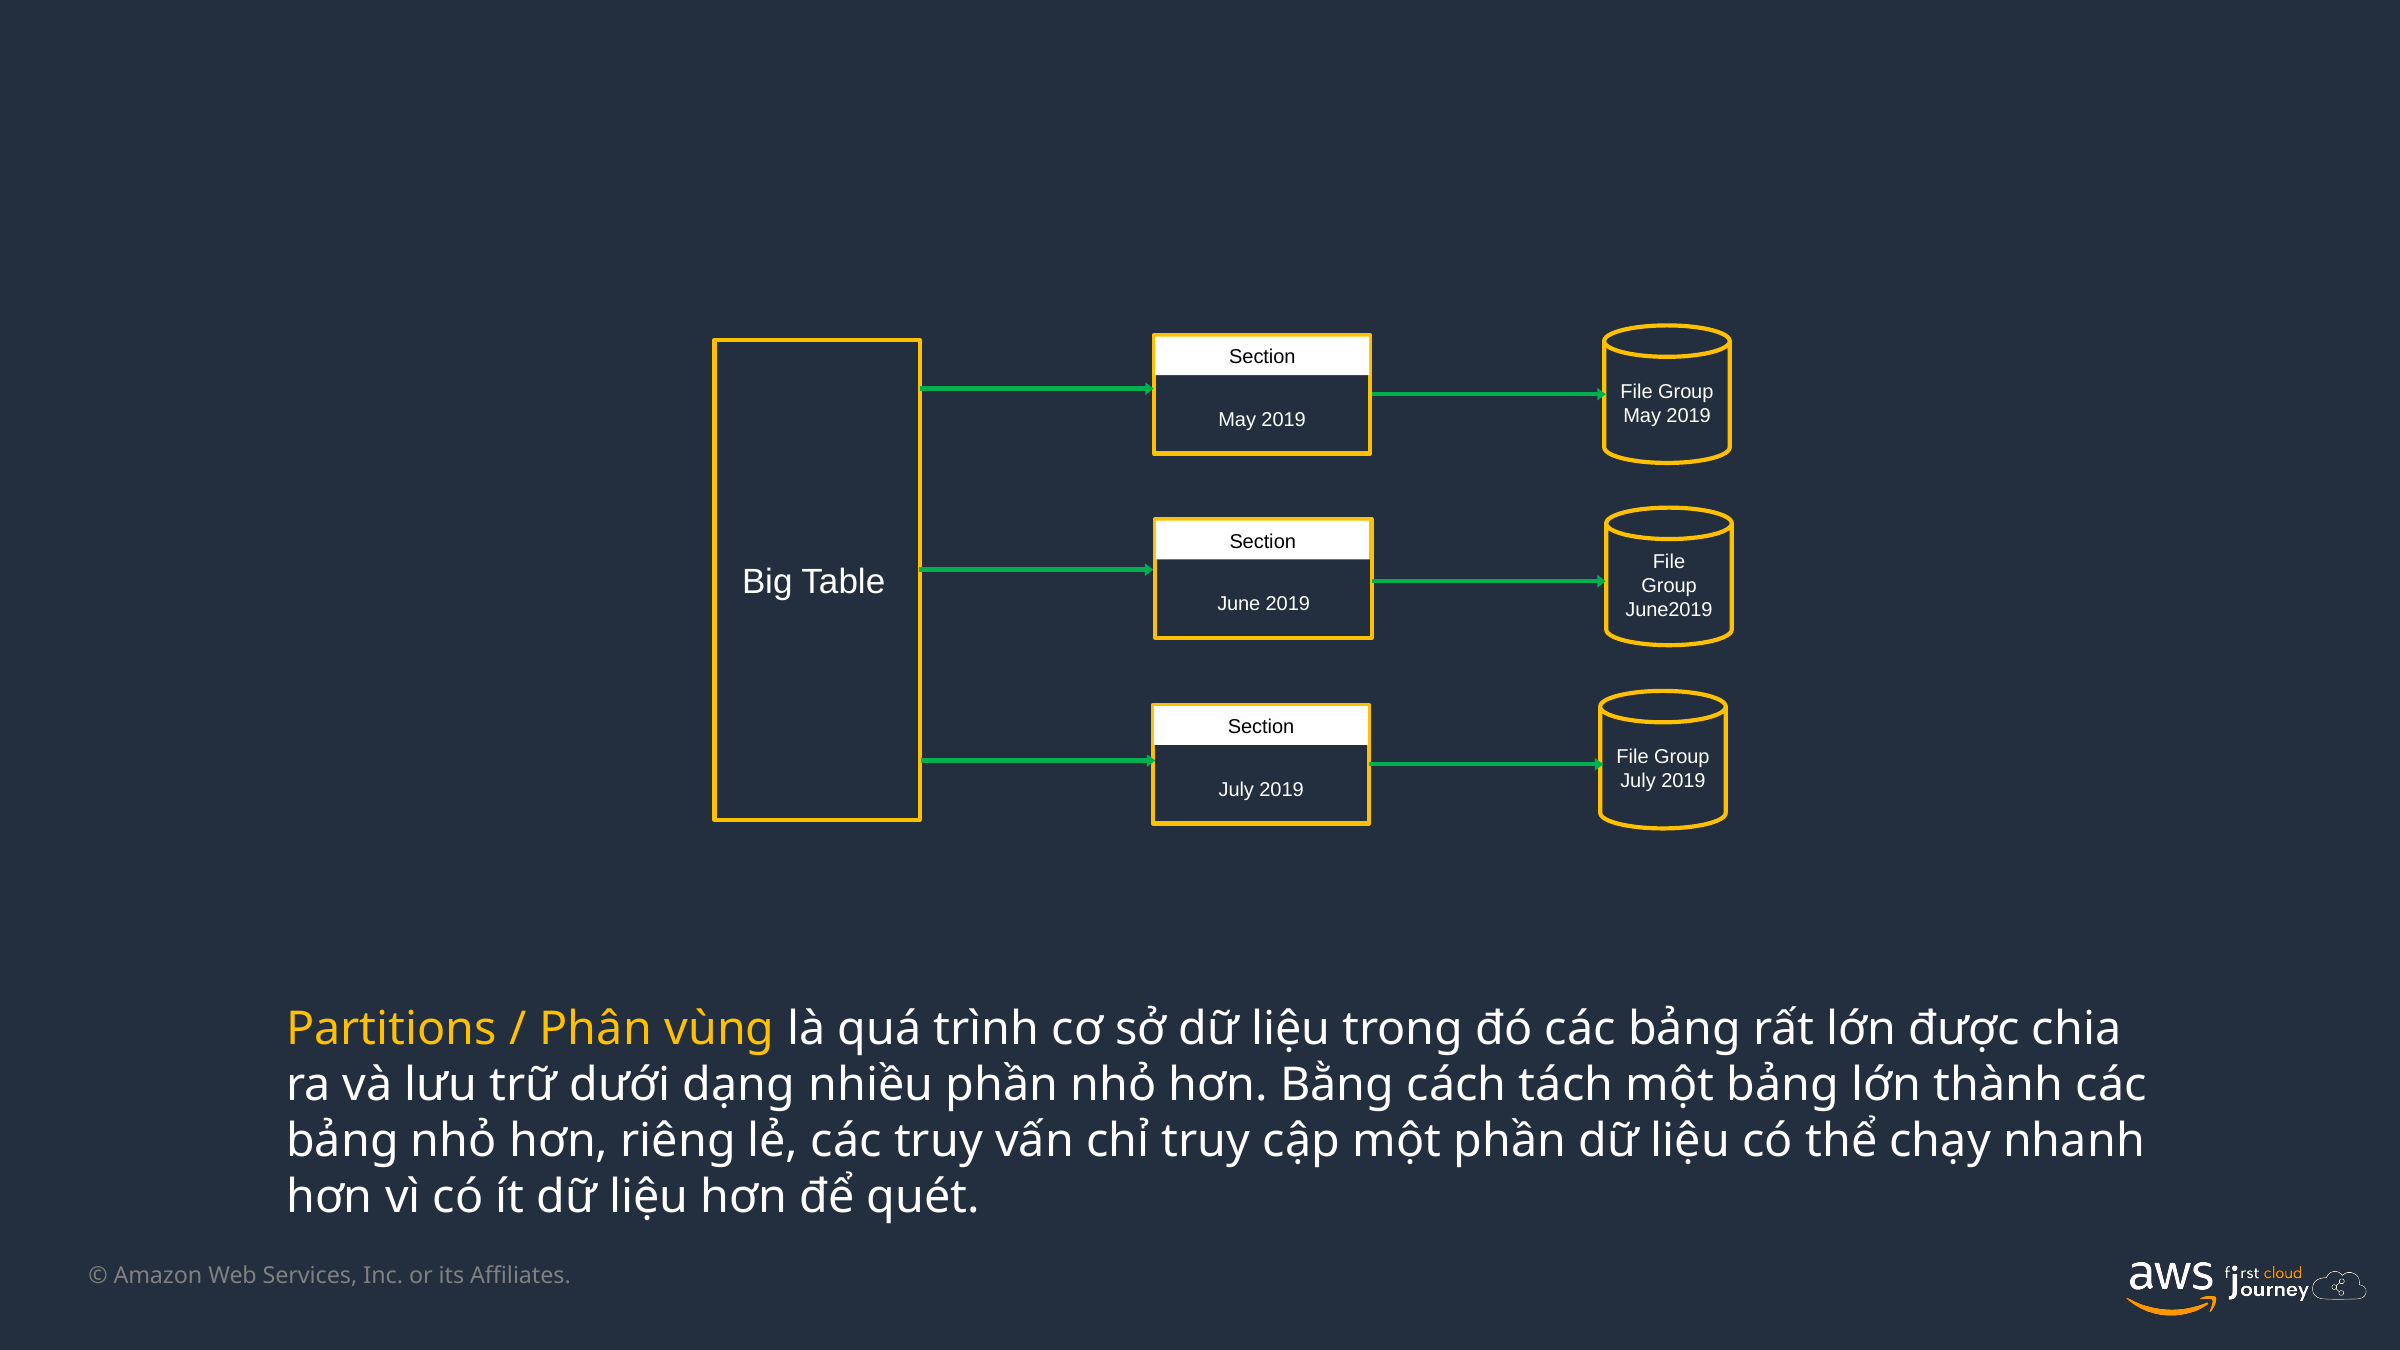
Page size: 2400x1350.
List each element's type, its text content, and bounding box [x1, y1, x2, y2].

text_box File Group May 2019 [1602, 323, 1732, 466]
text_box File Group June2019 [1604, 505, 1734, 648]
picture [2080, 1123, 2400, 1350]
text_box Section [1155, 336, 1370, 376]
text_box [1609, 510, 1729, 536]
text_box May 2019 [1152, 333, 1372, 456]
text_box Section [1155, 520, 1370, 560]
text_box [1603, 693, 1723, 720]
text_box Partitions / Phân vùng là quá trình cơ sở dữ liệu trong đó các bảng rất lớn được chia ra và lưu trữ dưới dạng nhiều phần nhỏ hơn. Bằng cách tách một bảng lớn thành các bảng nhỏ hơn, riêng lẻ, các truy vấn chỉ truy cập một phần dữ liệu có thể chạy nhanh hơn vì có ít dữ liệu hơn để quét. [271, 990, 2180, 1229]
text_box Big Table [712, 338, 922, 822]
text_box July 2019 [1151, 703, 1371, 826]
text_box Section [1153, 706, 1368, 745]
text_box [1607, 328, 1727, 354]
text_box June 2019 [1153, 517, 1374, 640]
text_box File Group July 2019 [1598, 688, 1728, 831]
